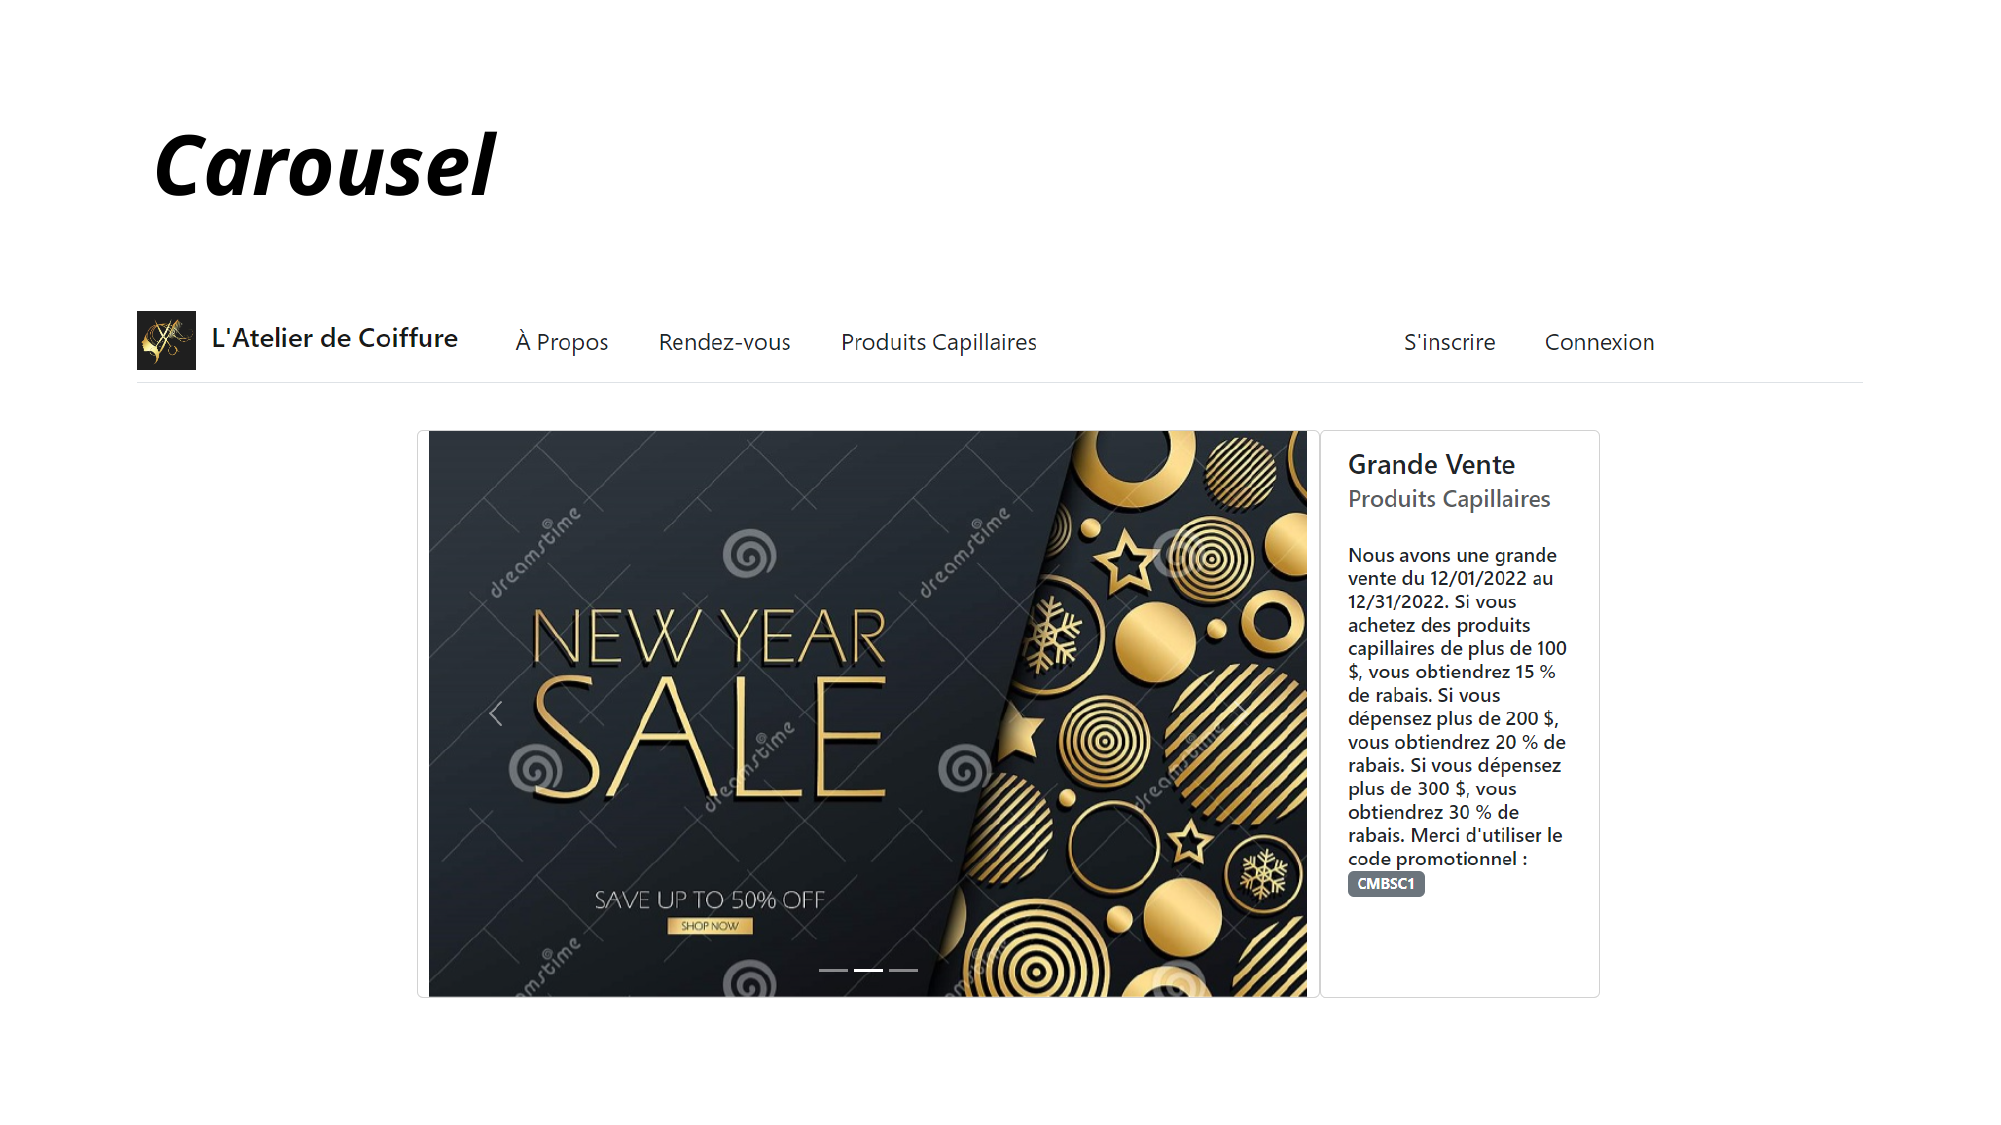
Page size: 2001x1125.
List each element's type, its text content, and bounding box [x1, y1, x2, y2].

title Carousel [137, 59, 1863, 278]
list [137, 300, 1863, 1012]
